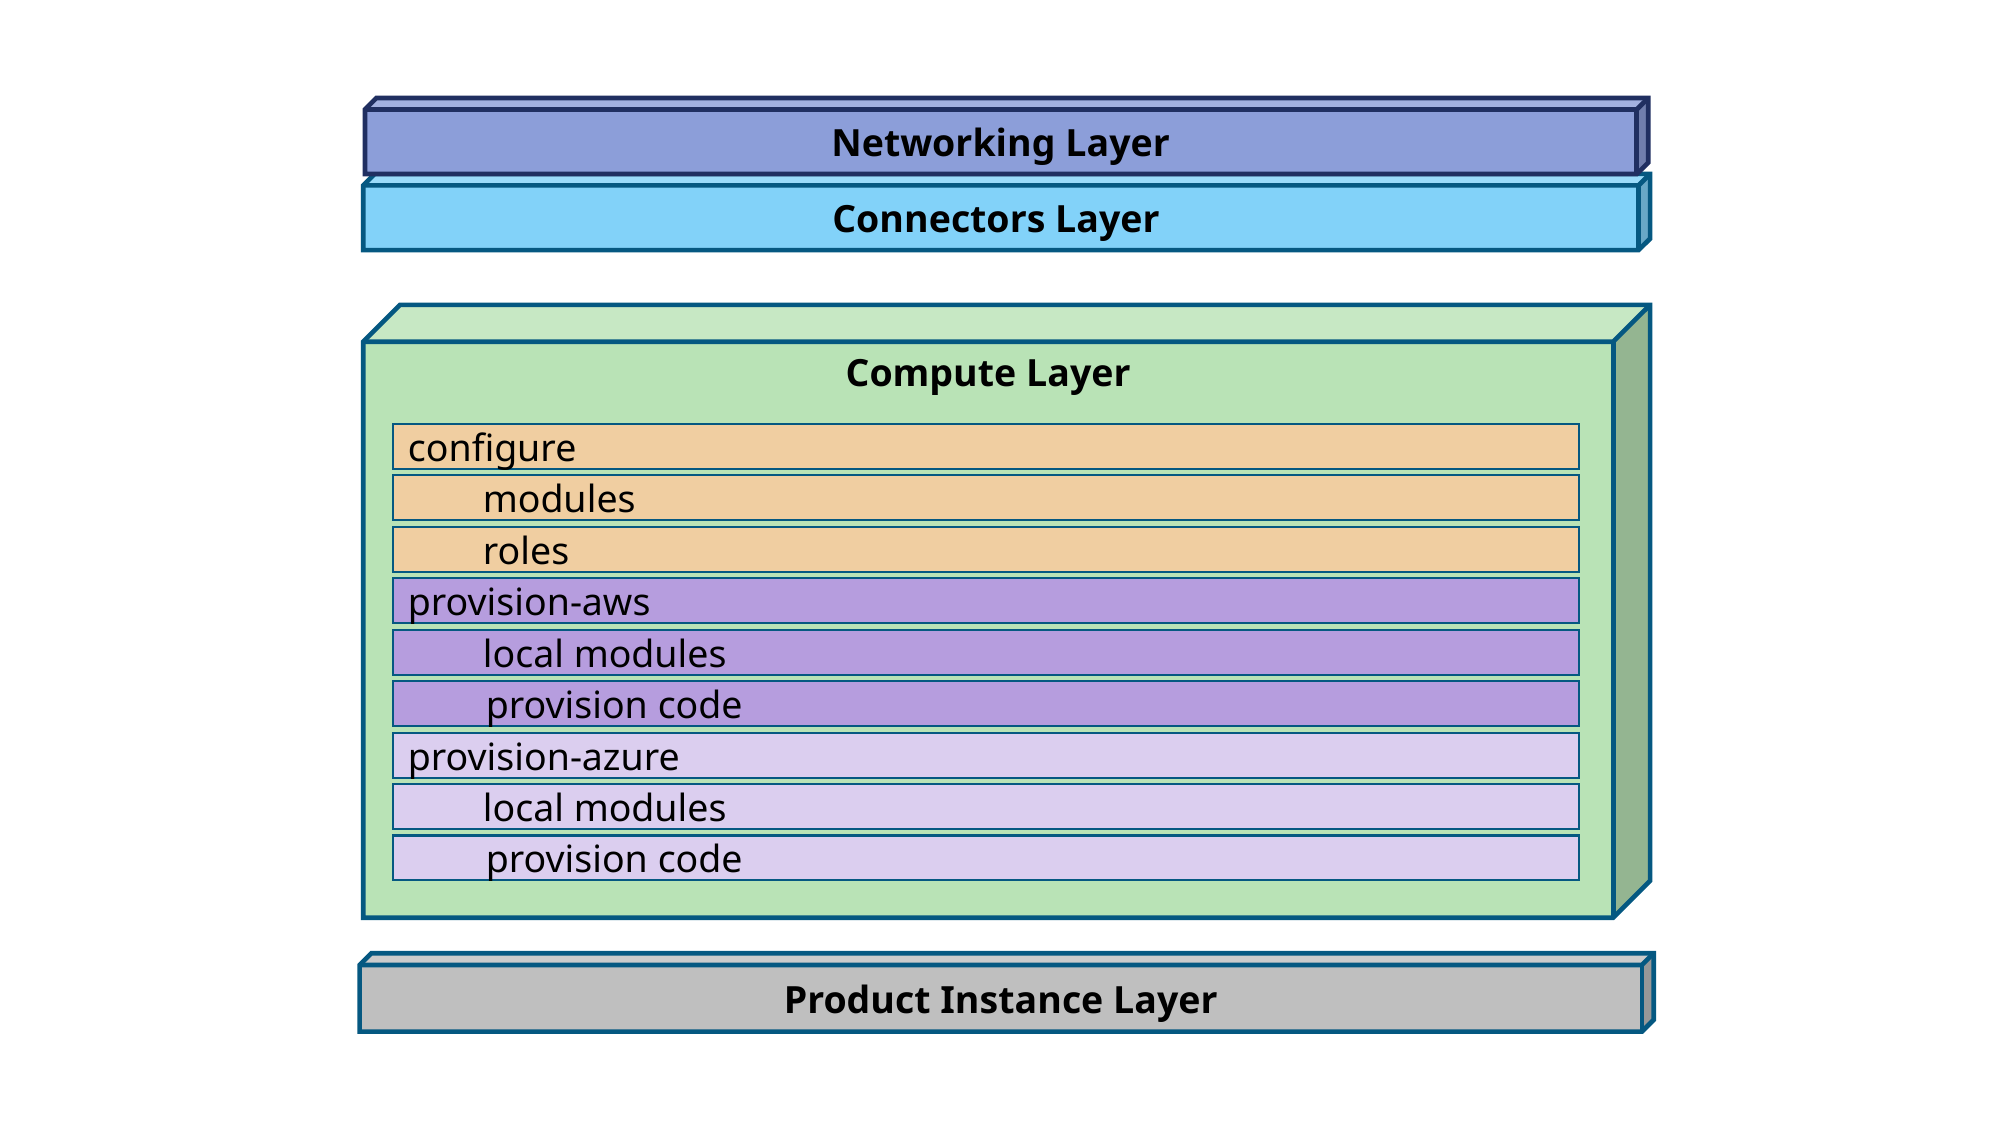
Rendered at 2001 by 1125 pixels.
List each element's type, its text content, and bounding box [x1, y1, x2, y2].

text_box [368, 175, 1646, 184]
text_box Compute Layer [362, 303, 1652, 919]
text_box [369, 100, 1643, 108]
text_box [393, 423, 1580, 881]
text_box Product Instance Layer [358, 952, 1655, 1033]
text_box [365, 955, 1649, 963]
text_box Networking Layer [363, 96, 1650, 176]
text_box Connectors Layer [362, 172, 1652, 252]
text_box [368, 306, 1646, 340]
